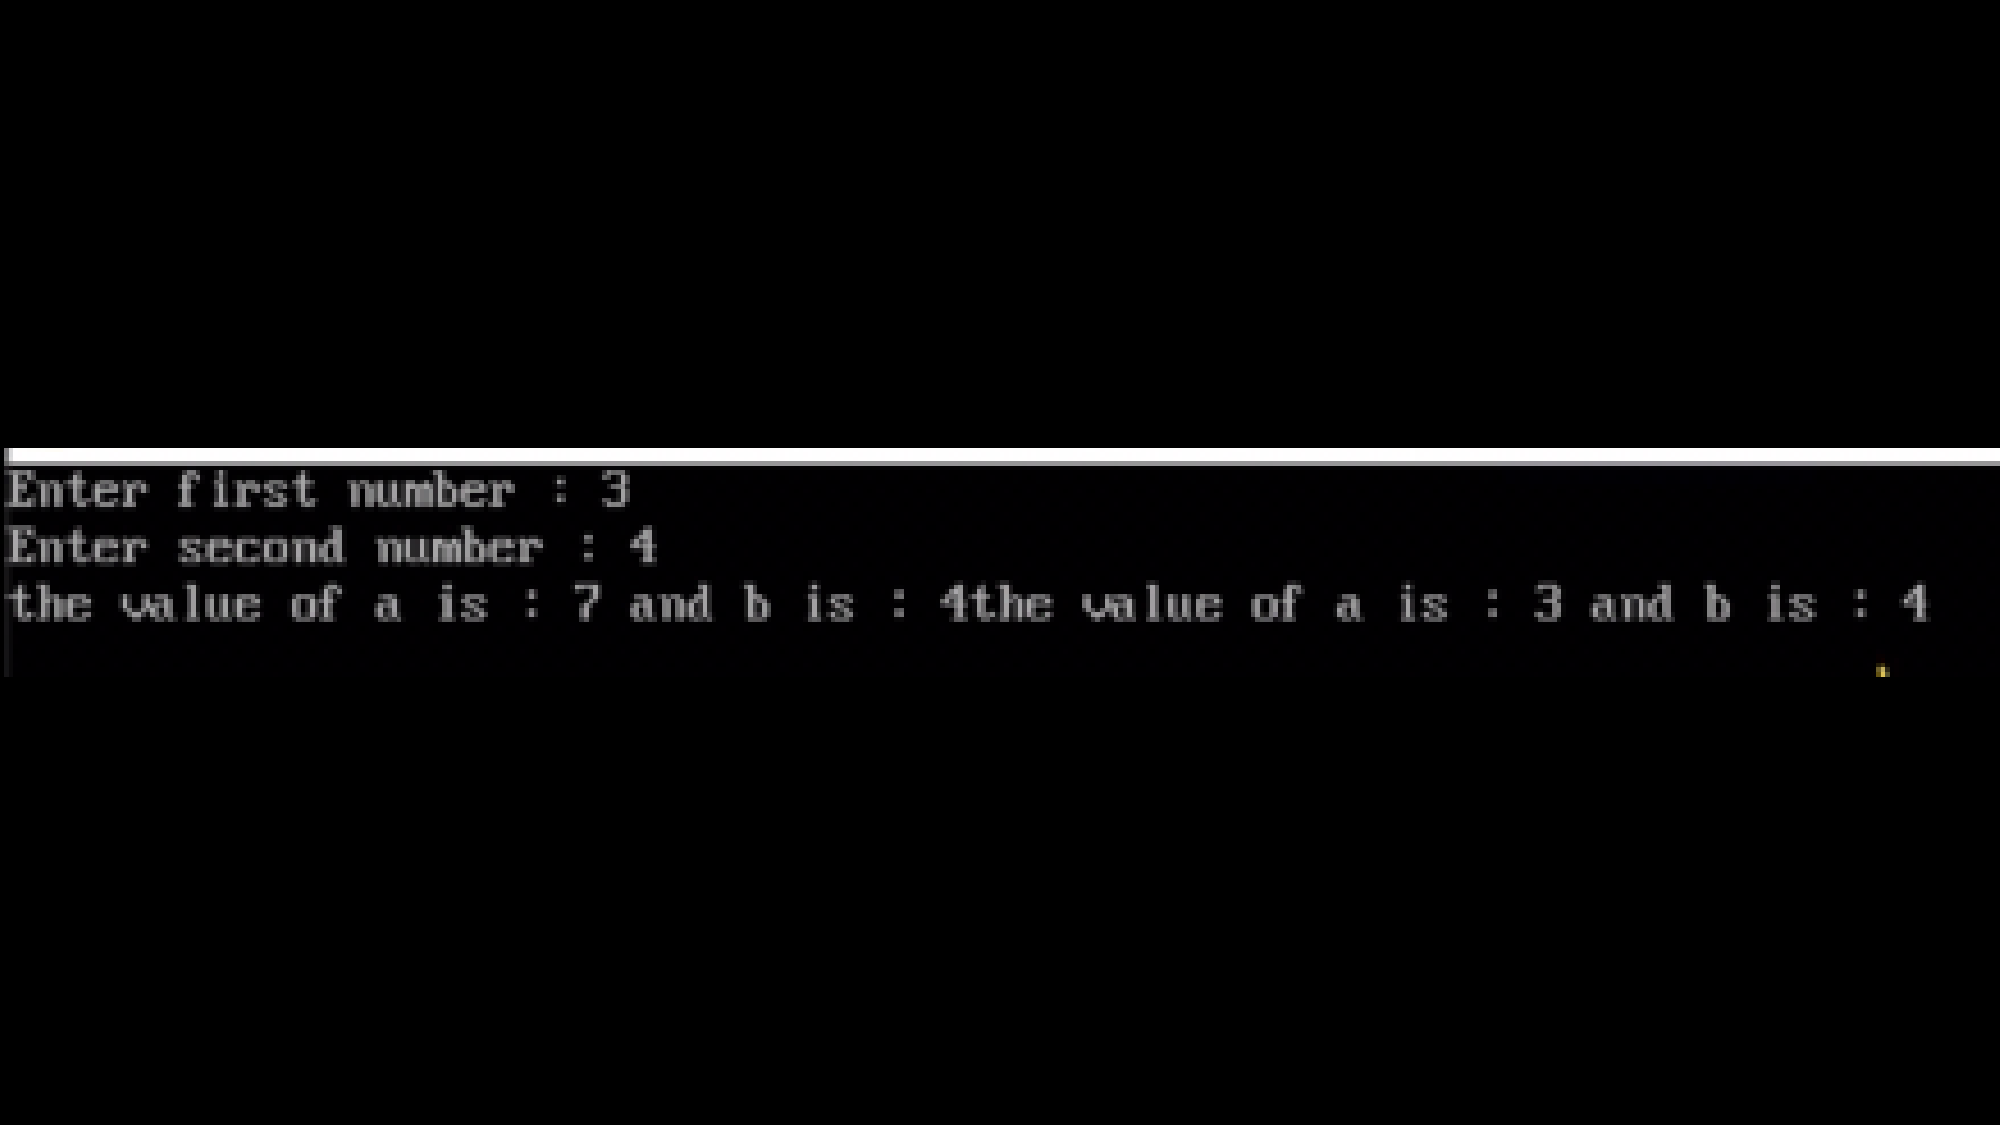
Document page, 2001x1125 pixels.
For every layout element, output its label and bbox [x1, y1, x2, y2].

picture [0, 448, 2000, 677]
